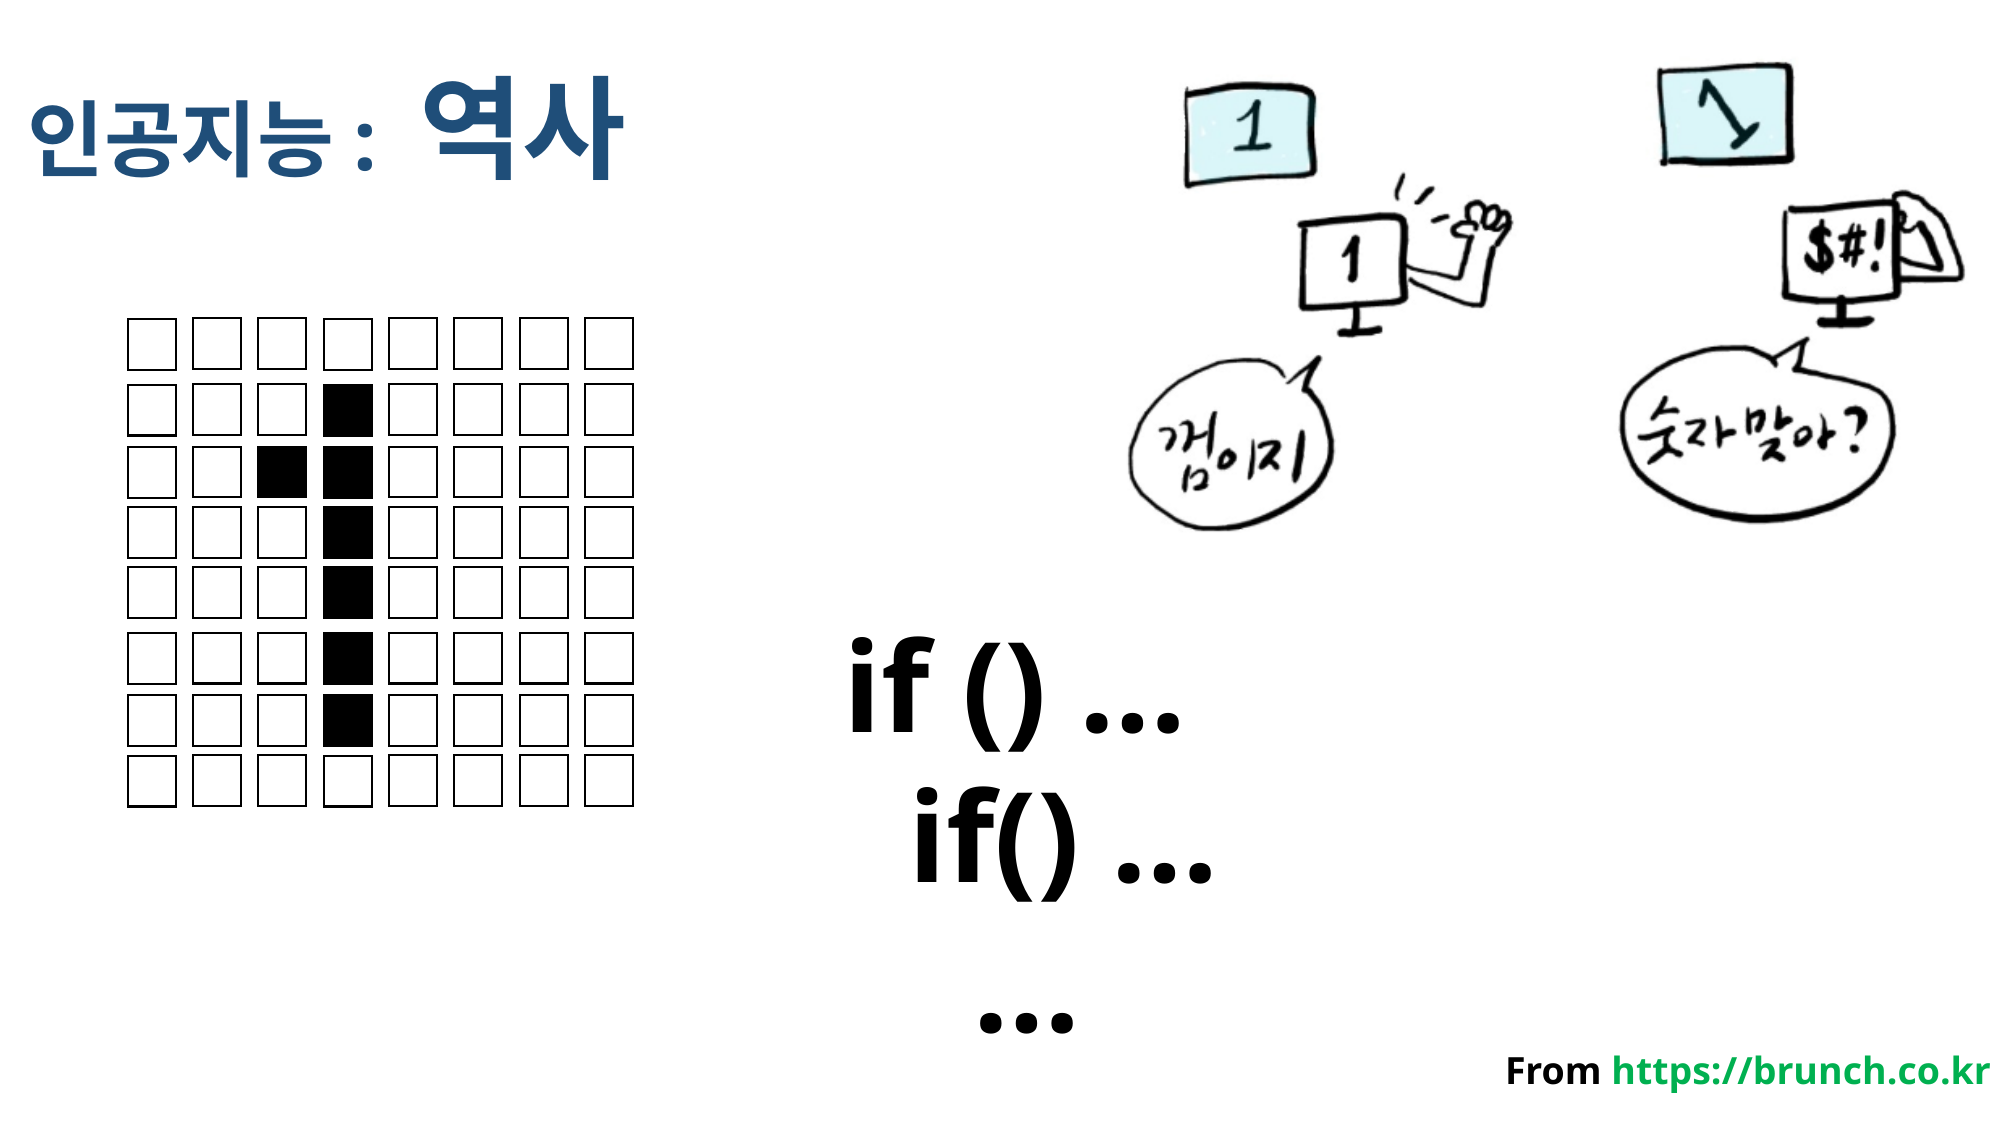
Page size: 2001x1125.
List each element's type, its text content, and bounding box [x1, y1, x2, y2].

picture [1004, 36, 1974, 549]
text_box 인공지능: 역사 [13, 50, 641, 201]
text_box if () … if() … … [828, 600, 1235, 1065]
text_box From https://brunch.co.kr [1490, 1039, 2000, 1100]
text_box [127, 318, 633, 807]
